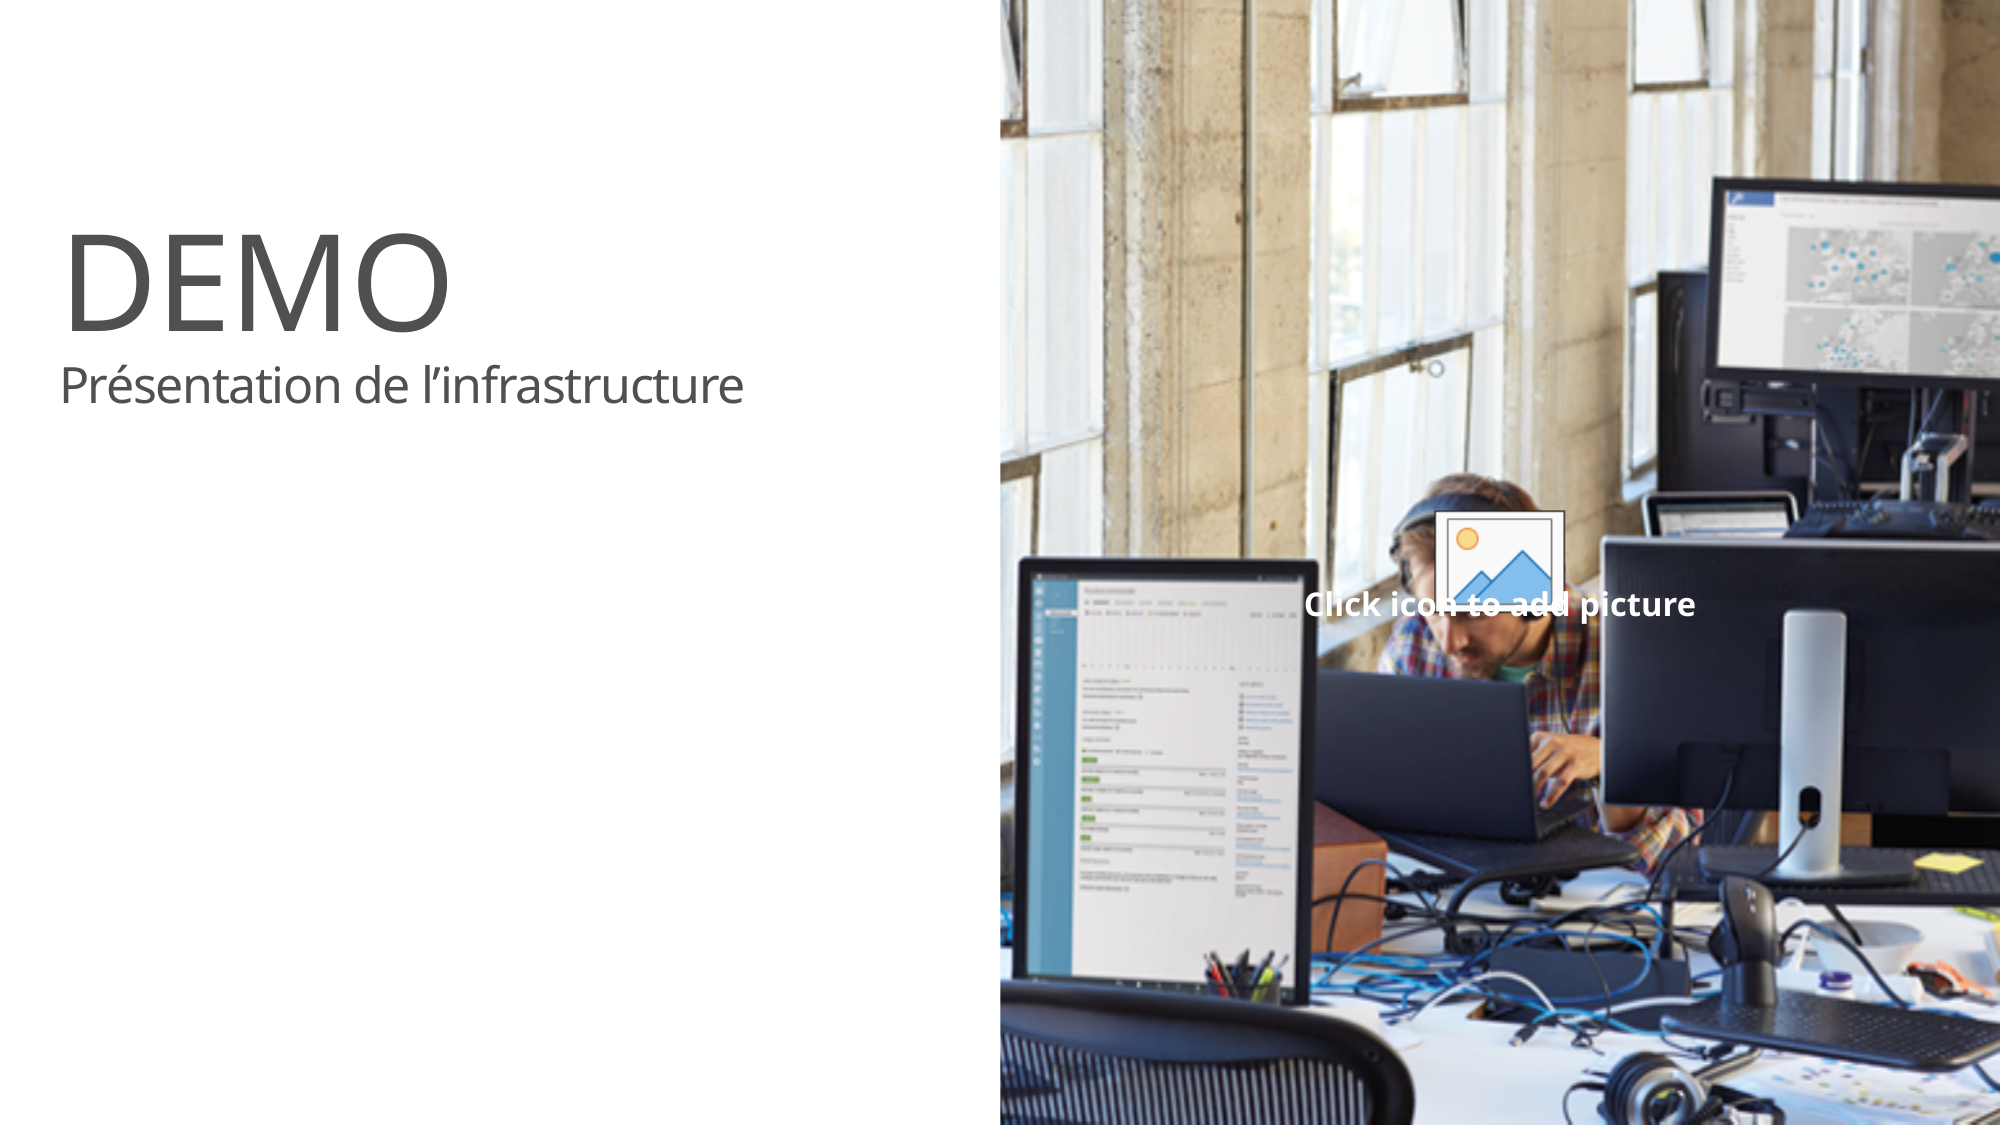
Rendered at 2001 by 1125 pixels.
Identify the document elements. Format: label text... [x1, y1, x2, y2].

title DEMO Présentation de l’infrastructure [44, 199, 951, 432]
picture [1000, 0, 2000, 1125]
